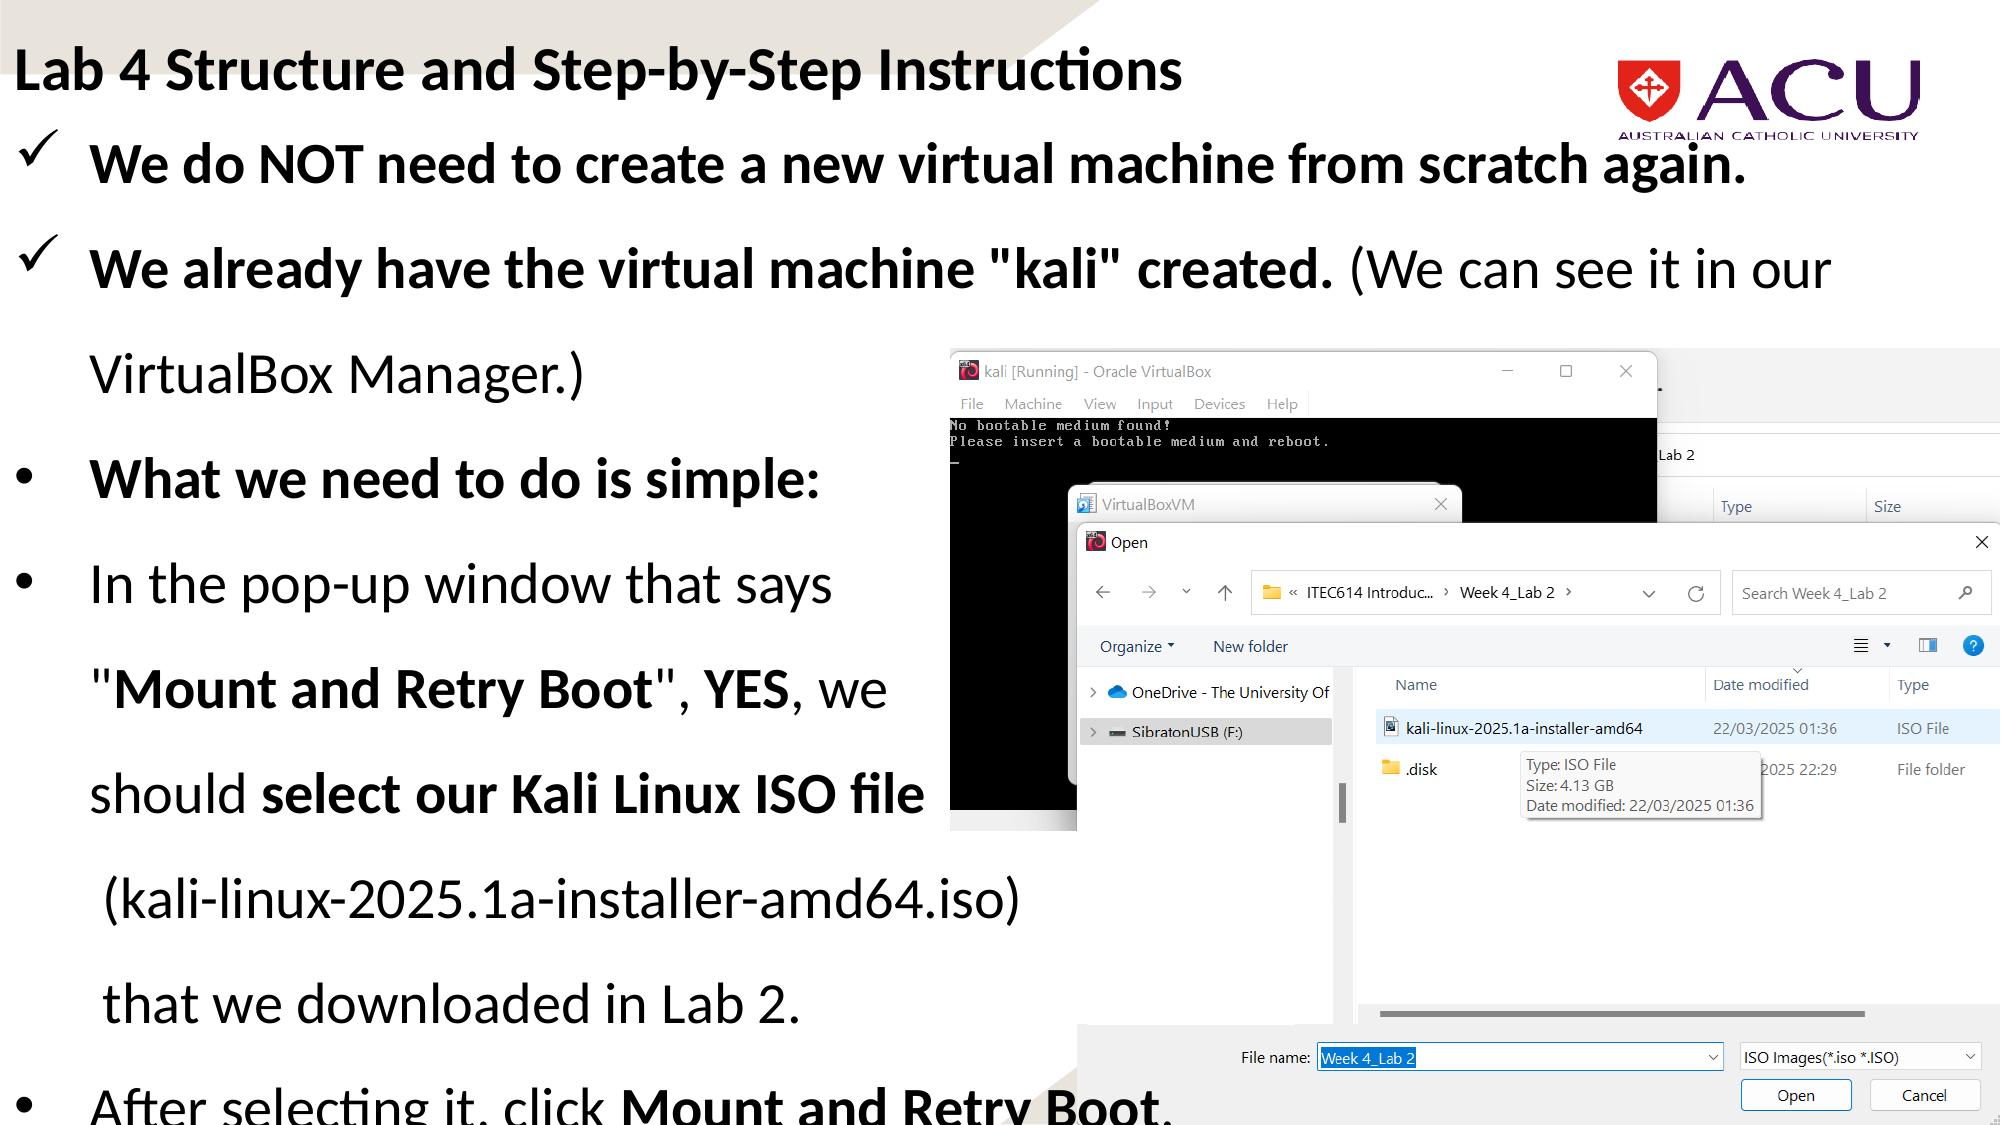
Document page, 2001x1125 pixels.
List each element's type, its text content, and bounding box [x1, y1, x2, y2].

text_box We do NOT need to create a new virtual machine from scratch again. We already have the virtual machine "kali" created. (We can see it in our VirtualBox Manager.) What we need to do is simple: In the pop-up window that says "Mount and Retry Boot", YES, we should select our Kali Linux ISO file (kali-linux-2025.1a-installer-amd64.iso) that we downloaded in Lab 2. After selecting it, click Mount and Retry Boot. [0, 82, 2000, 1125]
picture [950, 348, 2000, 1125]
text_box Lab 4 Structure and Step-by-Step Instructions [0, 0, 2000, 82]
